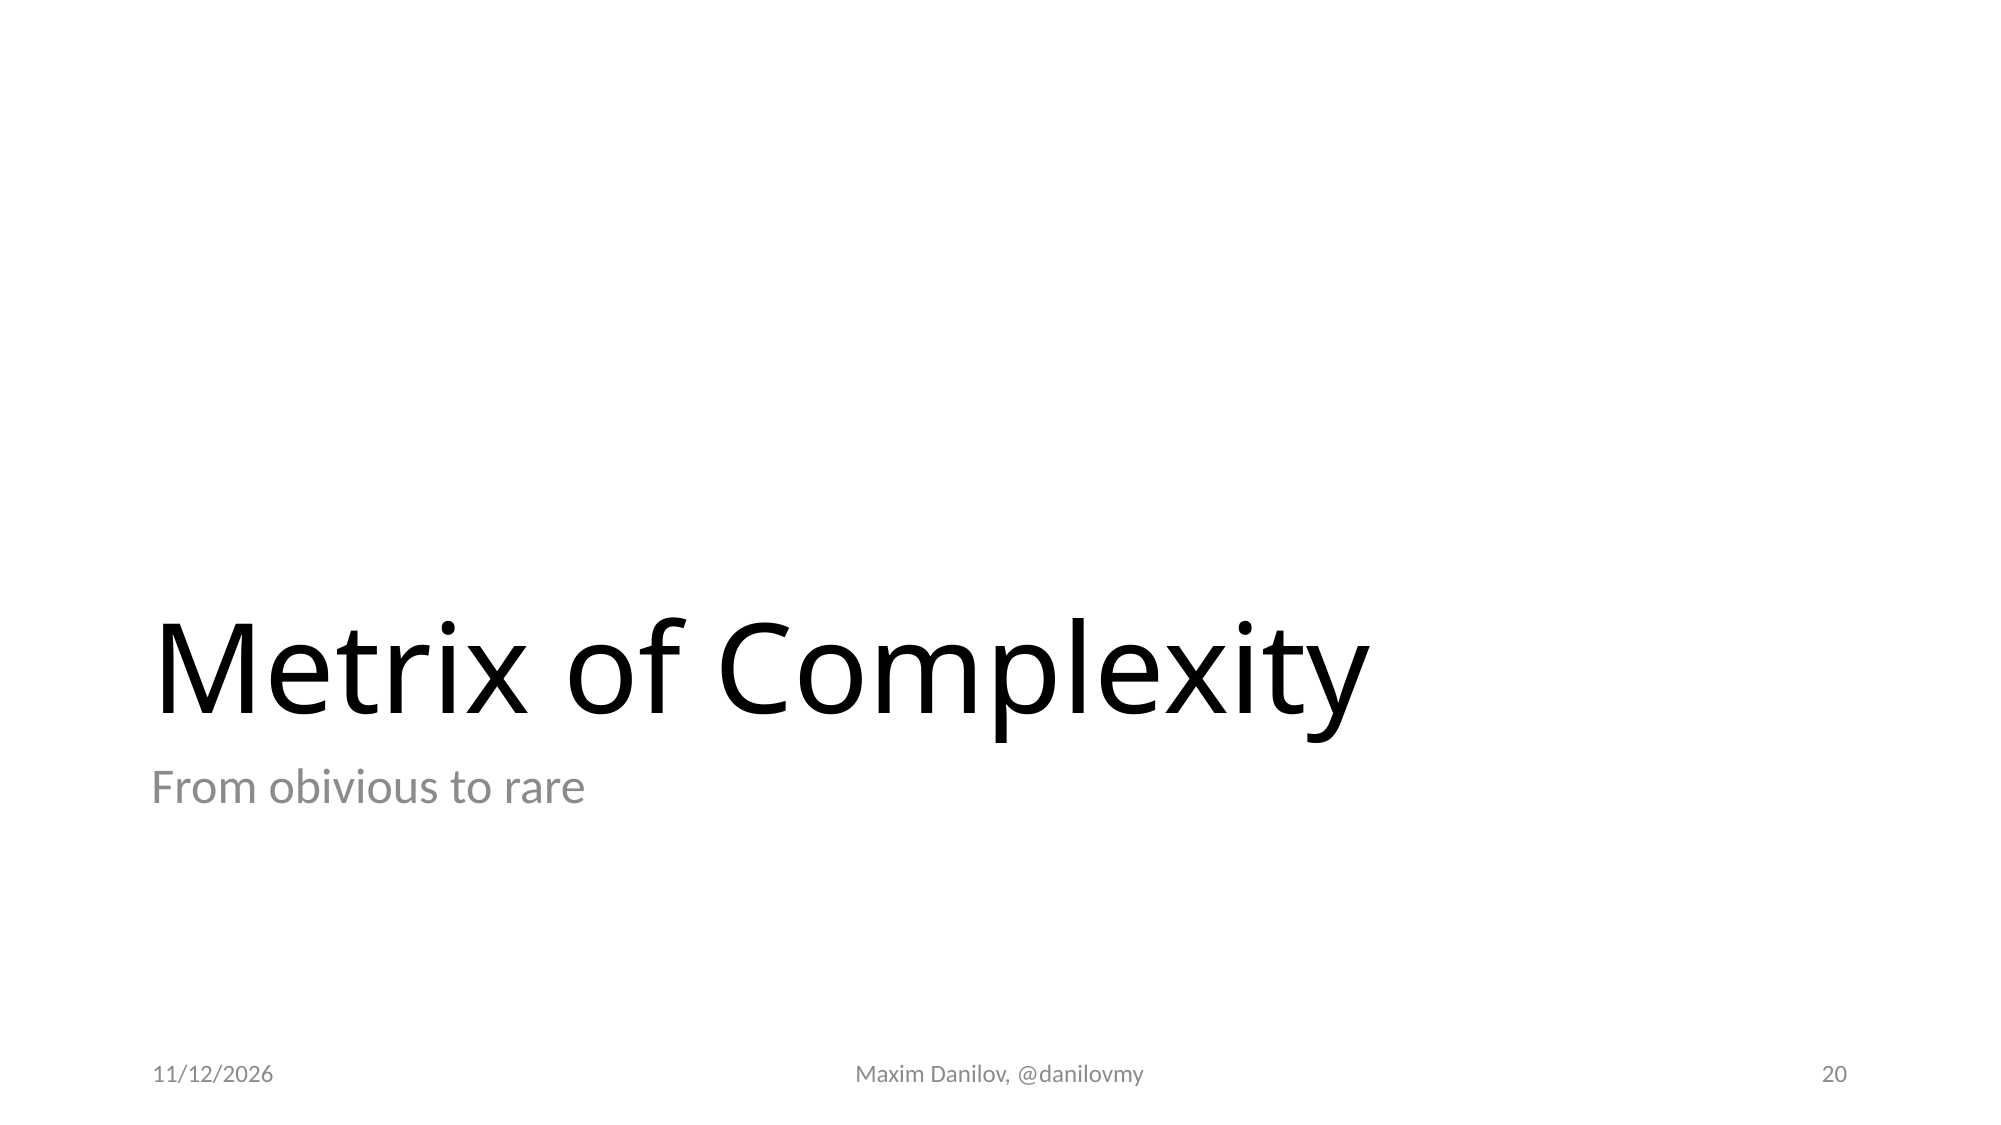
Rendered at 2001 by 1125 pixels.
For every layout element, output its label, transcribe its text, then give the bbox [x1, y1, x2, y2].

title Metrix of Complexity [136, 280, 1862, 749]
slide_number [137, 1042, 588, 1103]
slide_number 20 [1412, 1042, 1863, 1103]
list From obivious to rare [136, 752, 1862, 999]
footer Maxim Danilov, @danilovmy [662, 1042, 1338, 1103]
